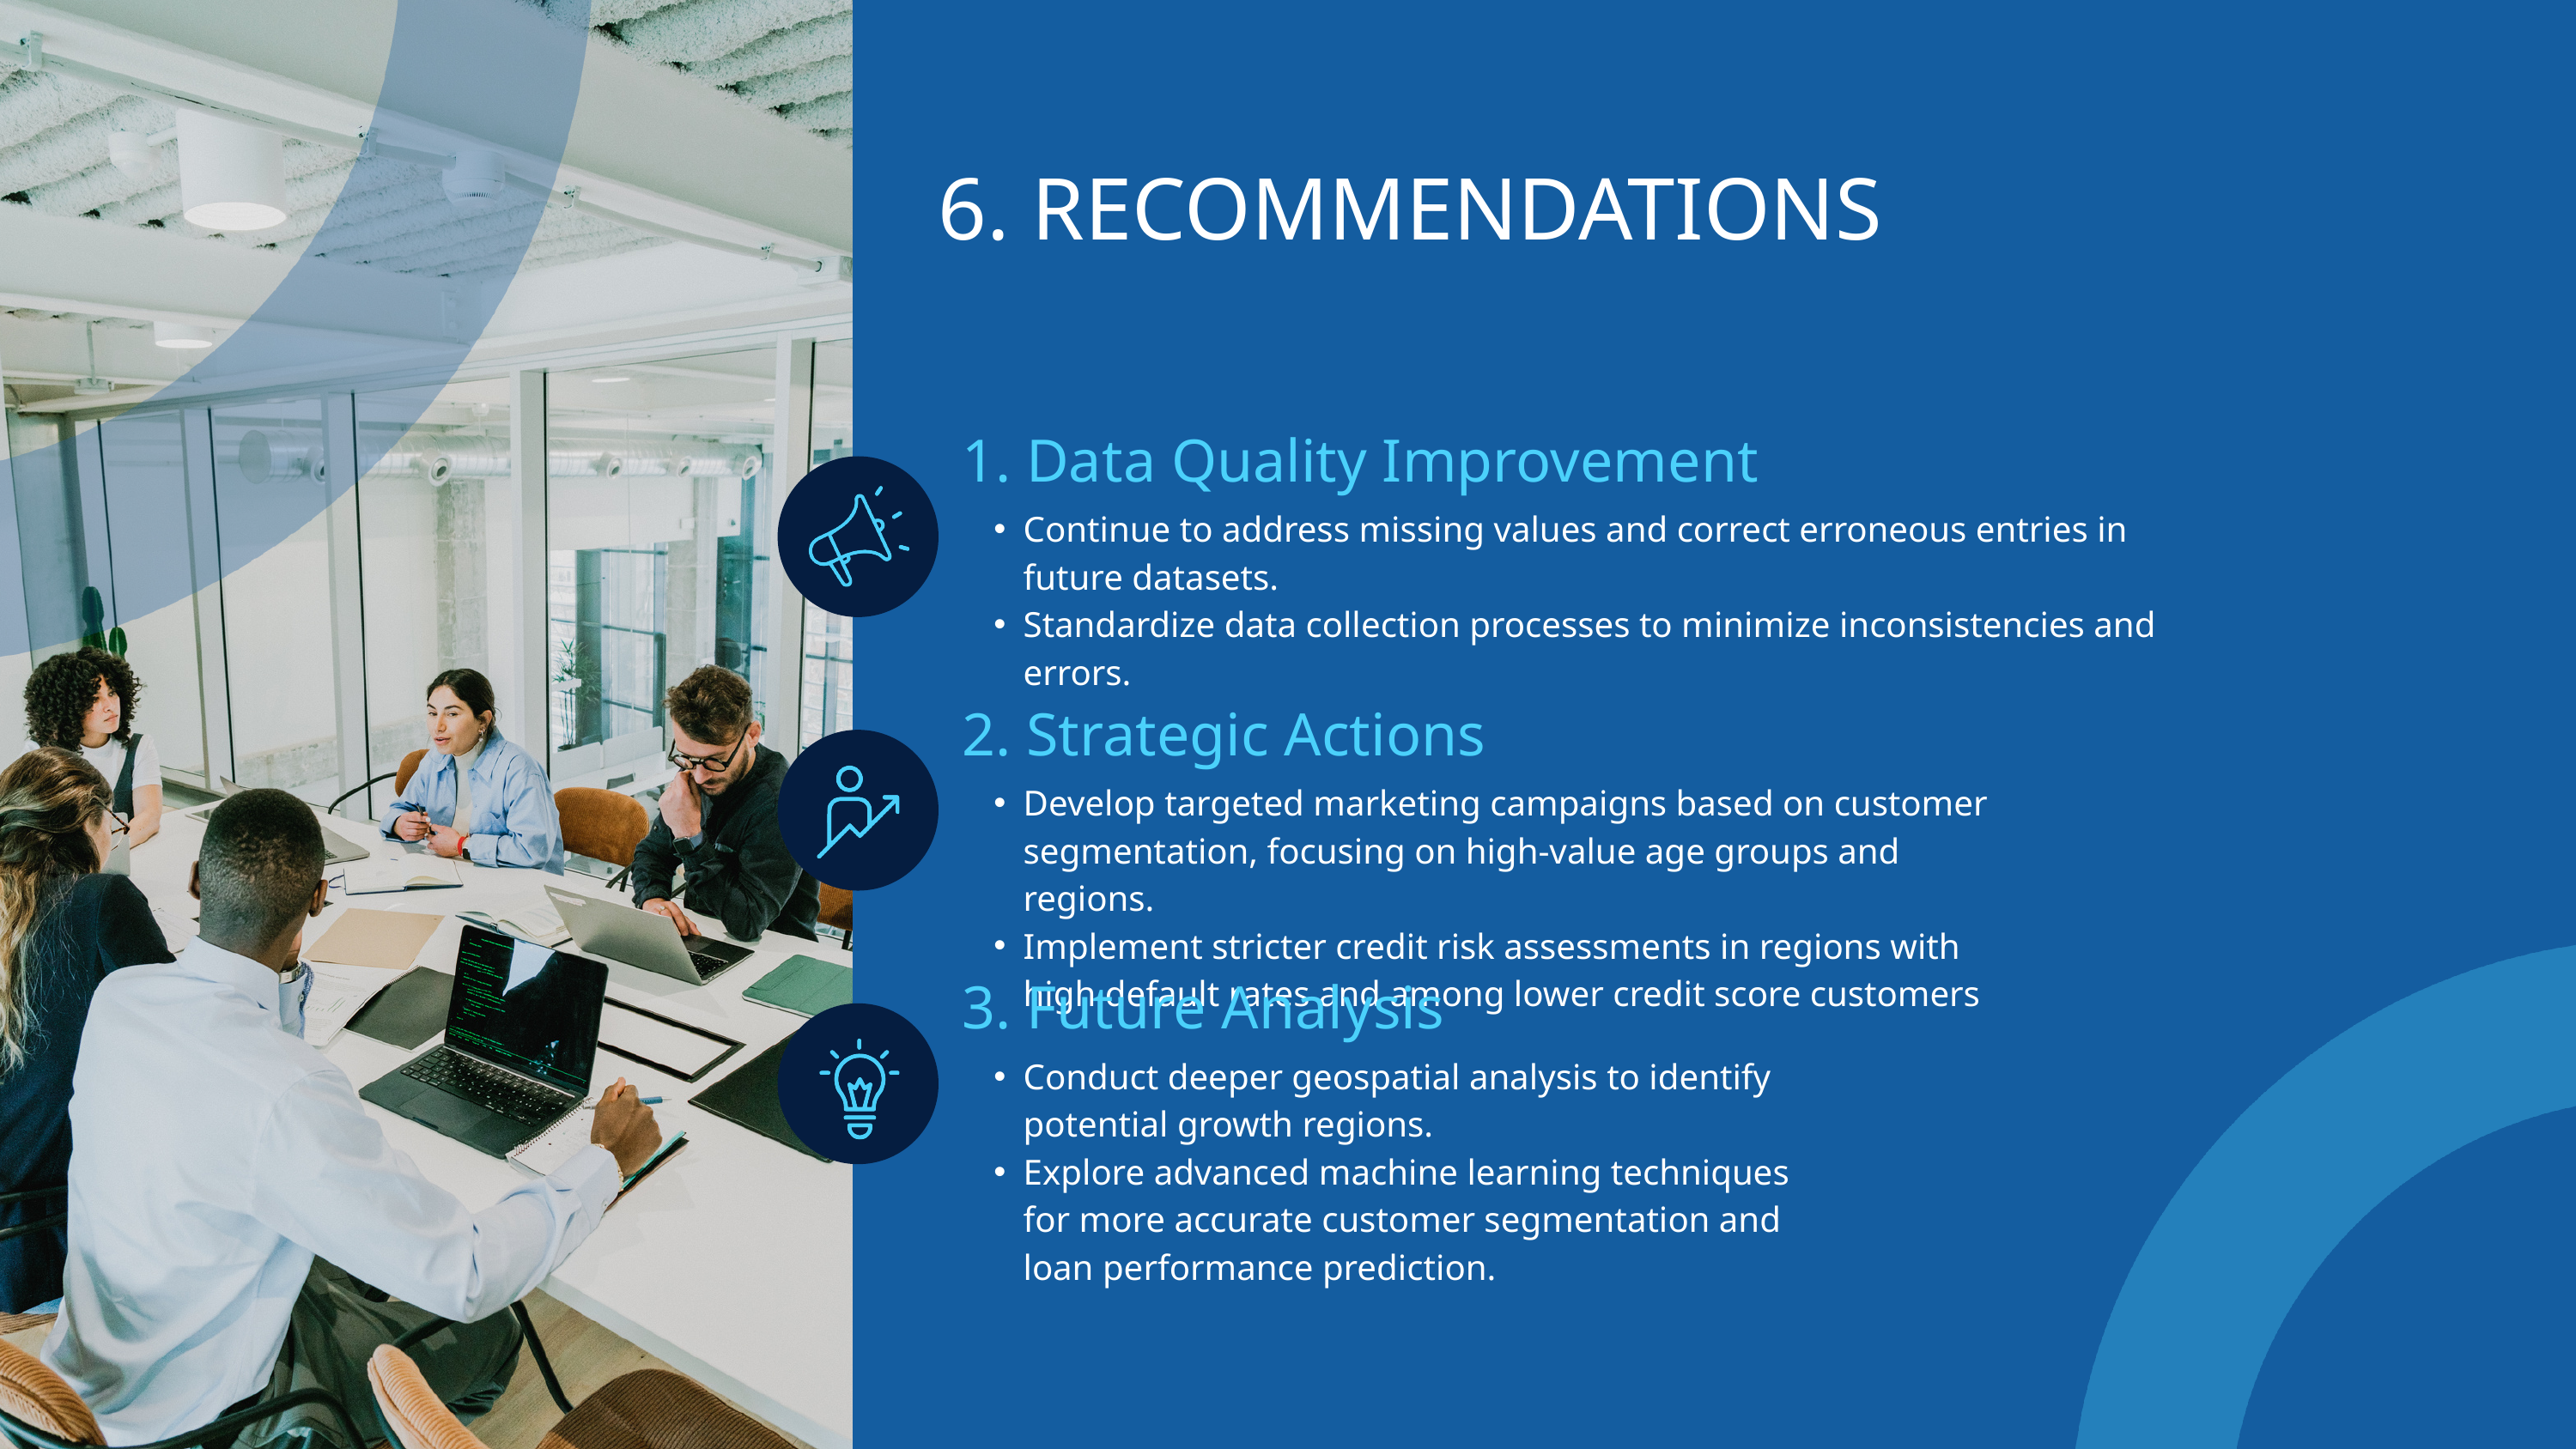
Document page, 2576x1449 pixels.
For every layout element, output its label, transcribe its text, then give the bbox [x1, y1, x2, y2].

text_box 3. Future Analysis [962, 960, 1583, 1041]
text_box Conduct deeper geospatial analysis to identify potential growth regions. Explore advanced machine learning techniques for more accurate customer segmentation and loan performance prediction. [964, 1048, 1813, 1335]
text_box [777, 1003, 939, 1165]
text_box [777, 456, 939, 618]
text_box Develop targeted marketing campaigns based on customer segmentation, focusing on high-value age groups and regions. Implement stricter credit risk assessments in regions with high default rates and among lower credit score customers [964, 775, 2015, 1062]
text_box [0, 0, 853, 1449]
text_box [0, 0, 592, 668]
text_box 1. Data Quality Improvement [962, 413, 1917, 494]
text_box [777, 729, 939, 891]
text_box [2069, 938, 2576, 1449]
text_box 6. RECOMMENDATIONS [938, 154, 2330, 258]
text_box Continue to address missing values and correct erroneous entries in future datasets. Standardize data collection processes to minimize inconsistencies and errors. [964, 501, 2219, 740]
text_box 2. Strategic Actions [962, 686, 1583, 767]
